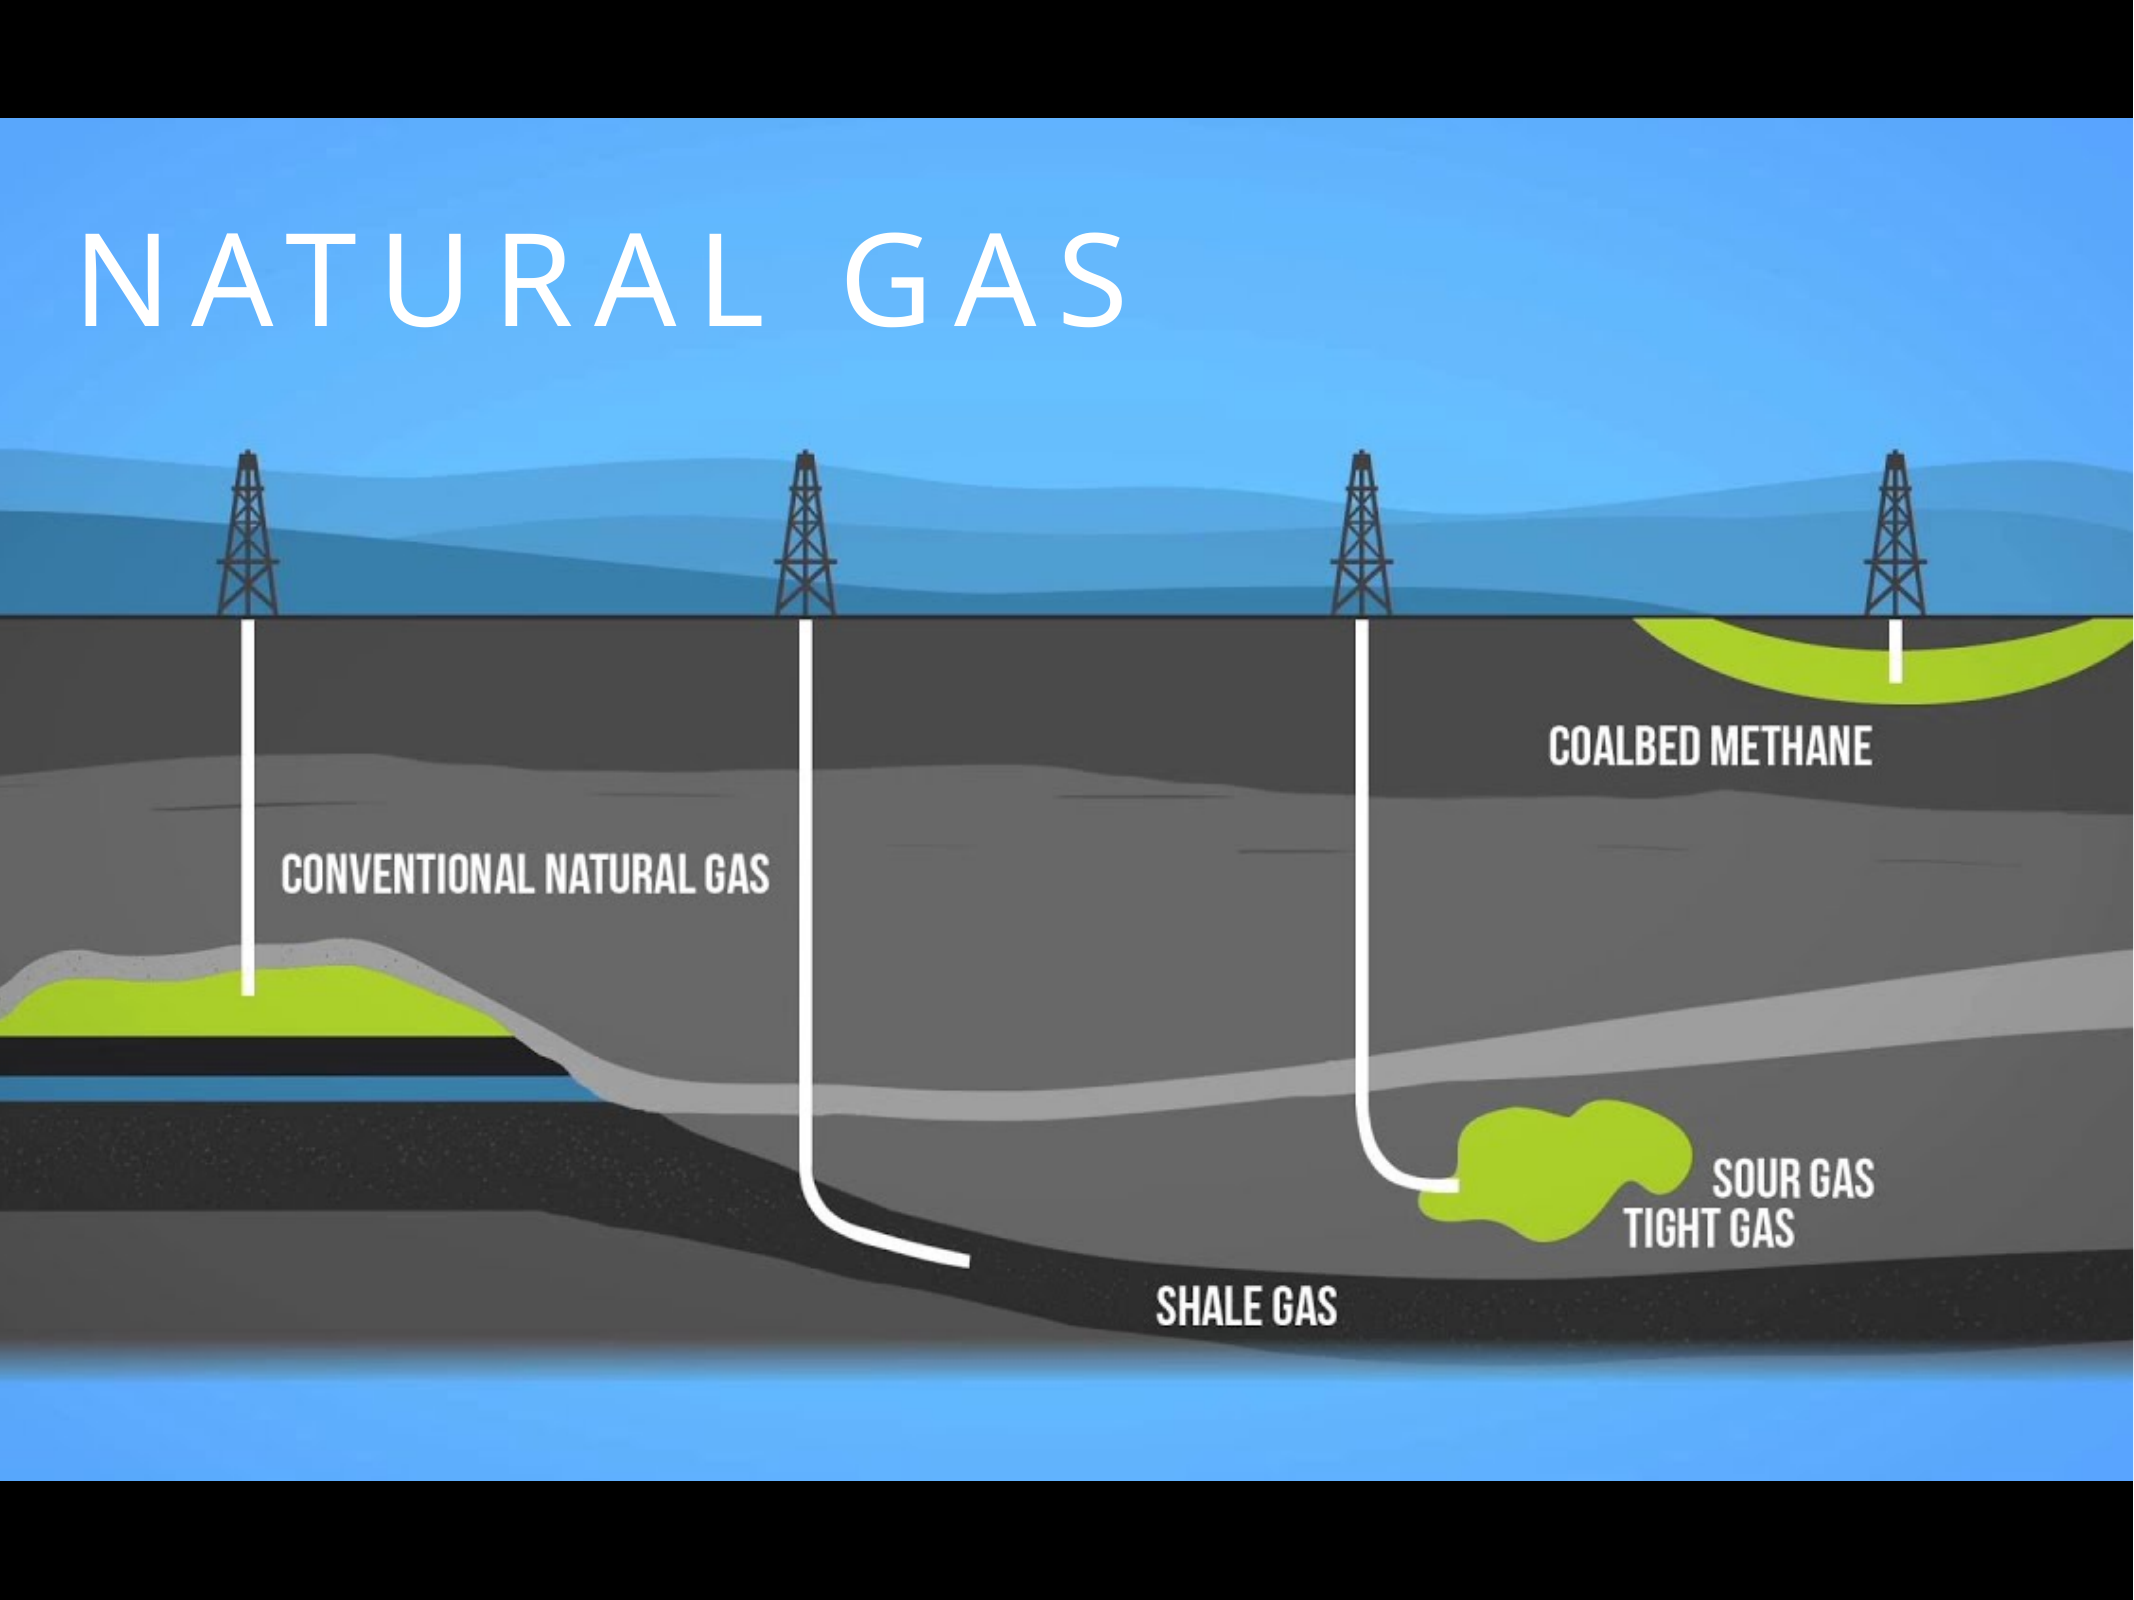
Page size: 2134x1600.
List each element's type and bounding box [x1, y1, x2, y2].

picture [0, 118, 2134, 1482]
